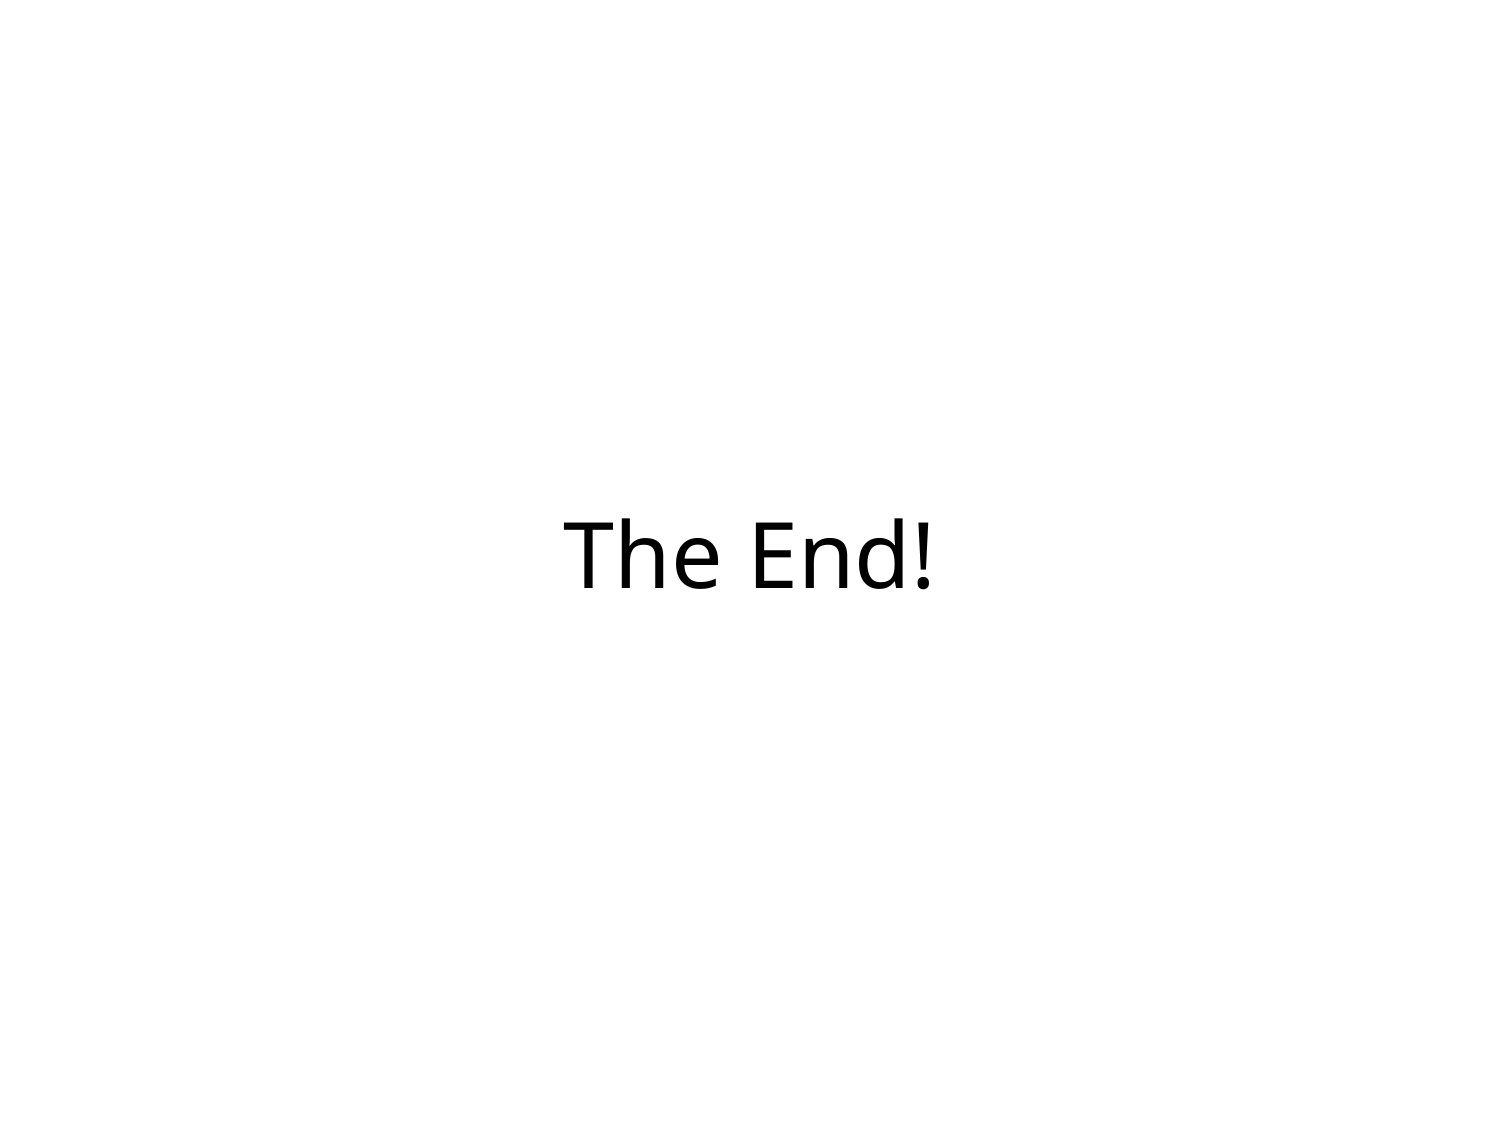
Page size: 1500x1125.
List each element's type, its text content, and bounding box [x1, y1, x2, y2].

title The End! [103, 59, 1397, 1058]
